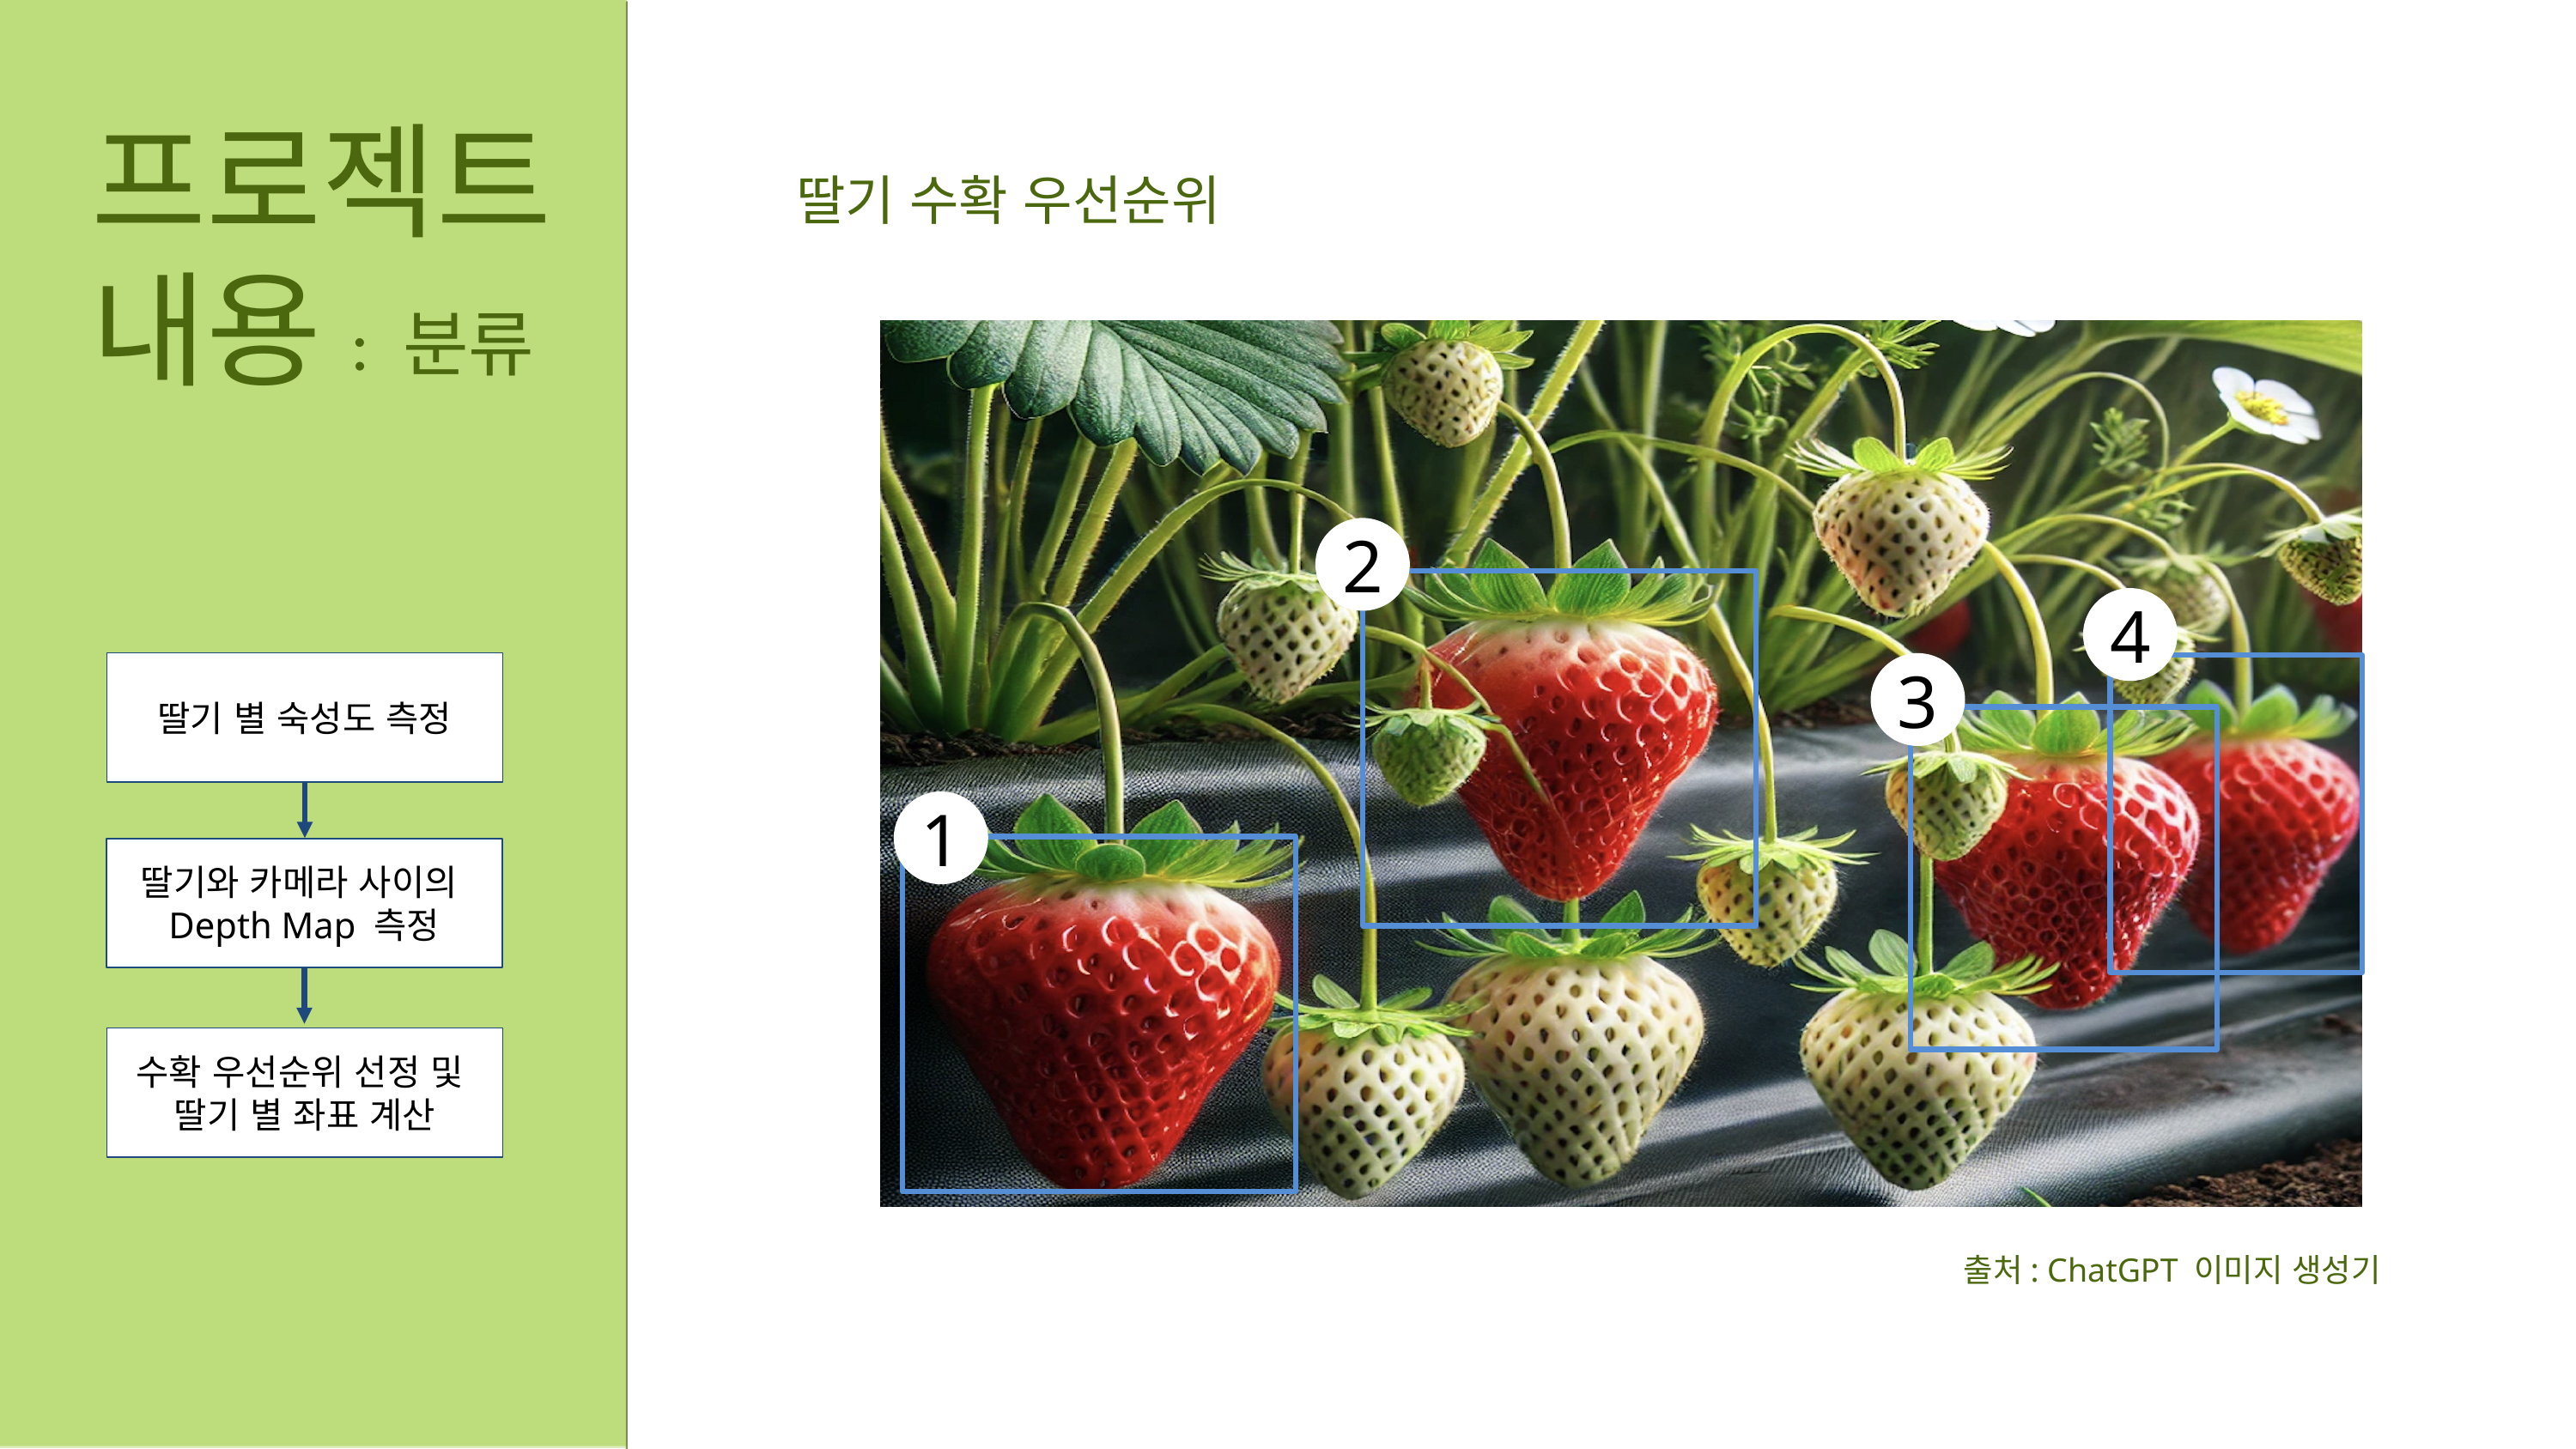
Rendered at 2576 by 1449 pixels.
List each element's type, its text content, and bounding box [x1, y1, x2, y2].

picture [0, 0, 880, 1449]
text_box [880, 320, 2363, 1207]
text_box 출처: ChatGPT 이미지 생성기 [1950, 1244, 2576, 1295]
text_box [106, 652, 503, 1158]
text_box 딸기 수확 우선순위 [796, 118, 1449, 269]
